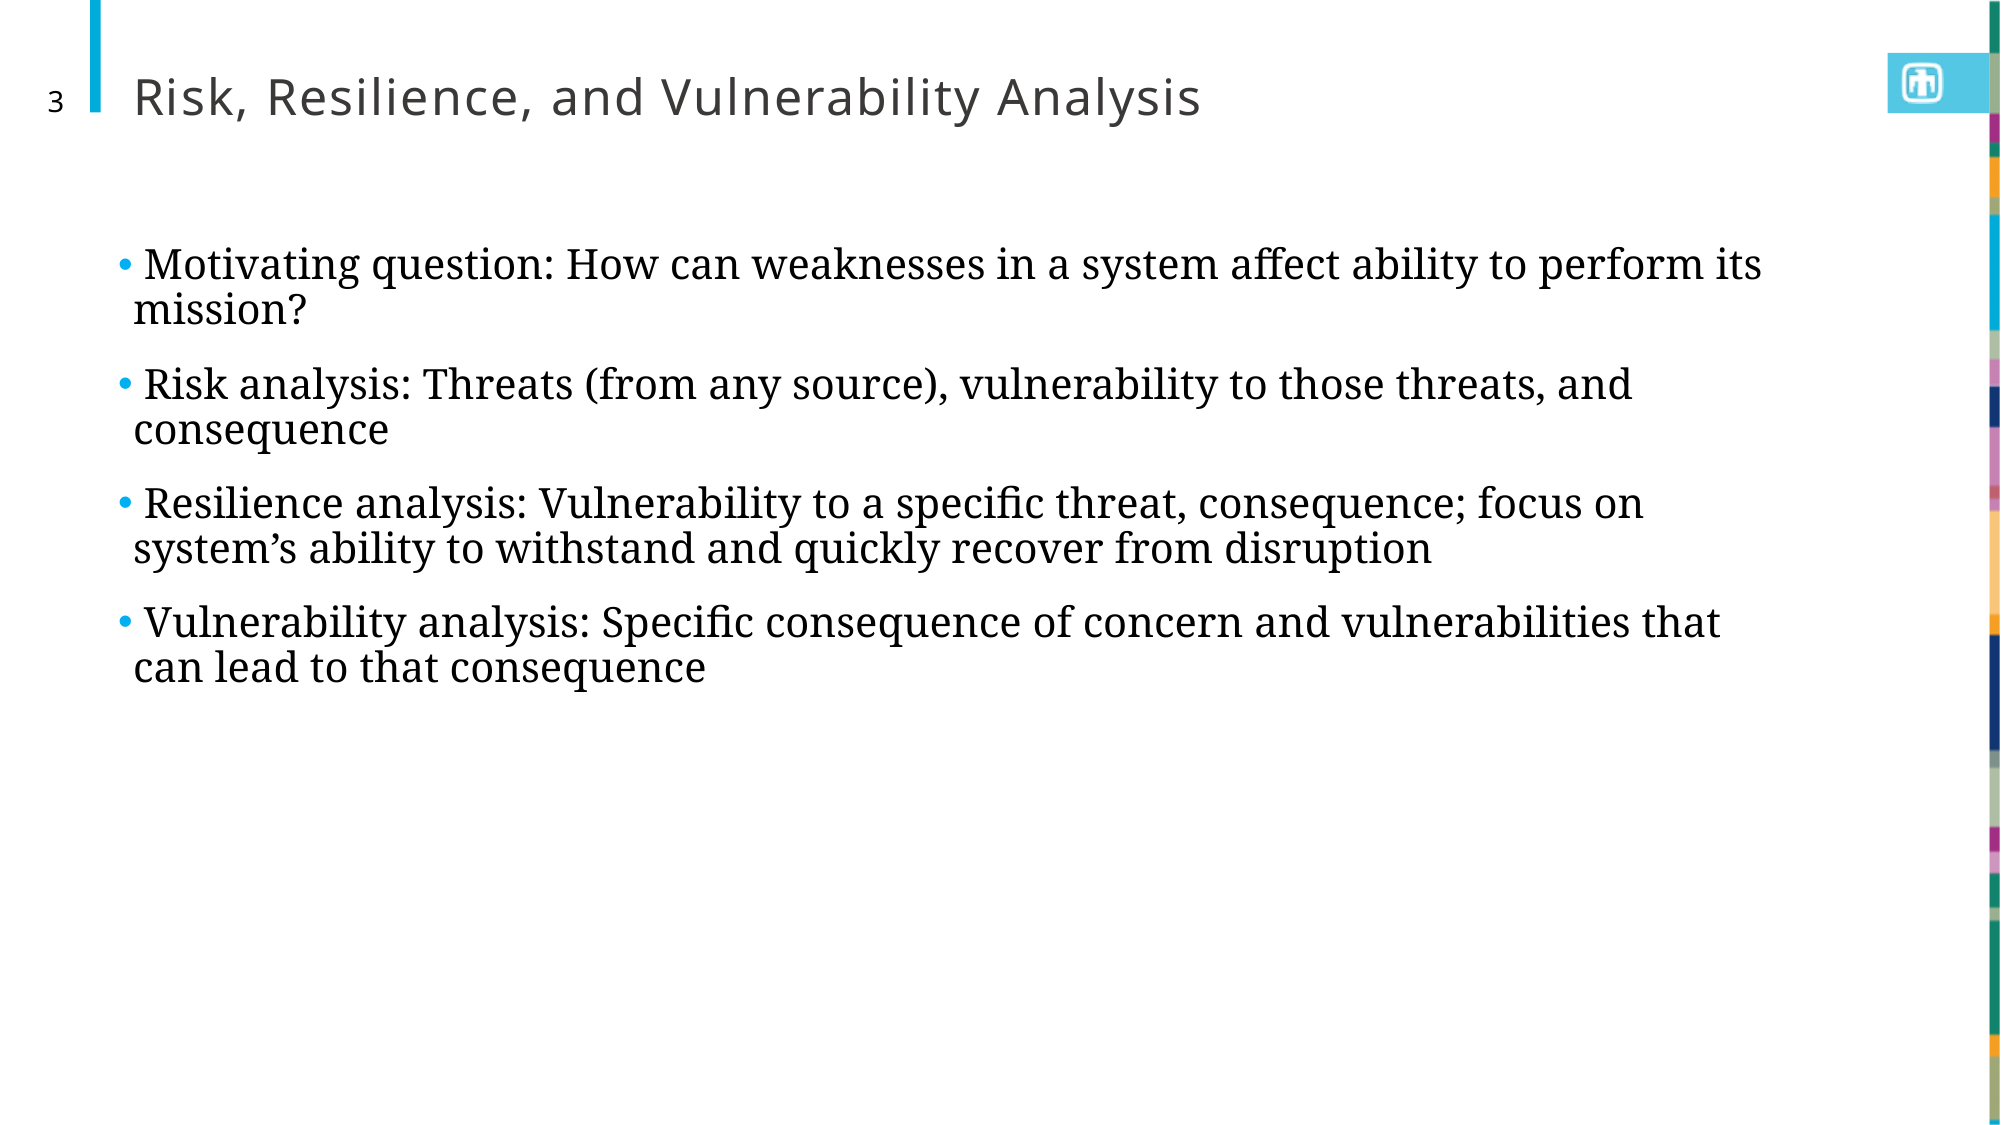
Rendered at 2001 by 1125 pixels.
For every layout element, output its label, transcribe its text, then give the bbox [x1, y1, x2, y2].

picture [1990, 1, 1999, 215]
picture [1990, 330, 1999, 1120]
list Motivating question: How can weaknesses in a system affect ability to perform its mission? Risk analysis: Threats (from any source), vulnerability to those threats, and consequence Resilience analysis: Vulnerability to a specific threat, consequence; focus on system’s ability to withstand and quickly recover from disruption Vulnerability analysis: Specific consequence of concern and vulnerabilities that can lead to that consequence [118, 236, 1769, 779]
picture [1901, 62, 1944, 104]
title Risk, Resilience, and Vulnerability Analysis [118, 39, 1769, 133]
slide_number 3 [10, 73, 80, 133]
